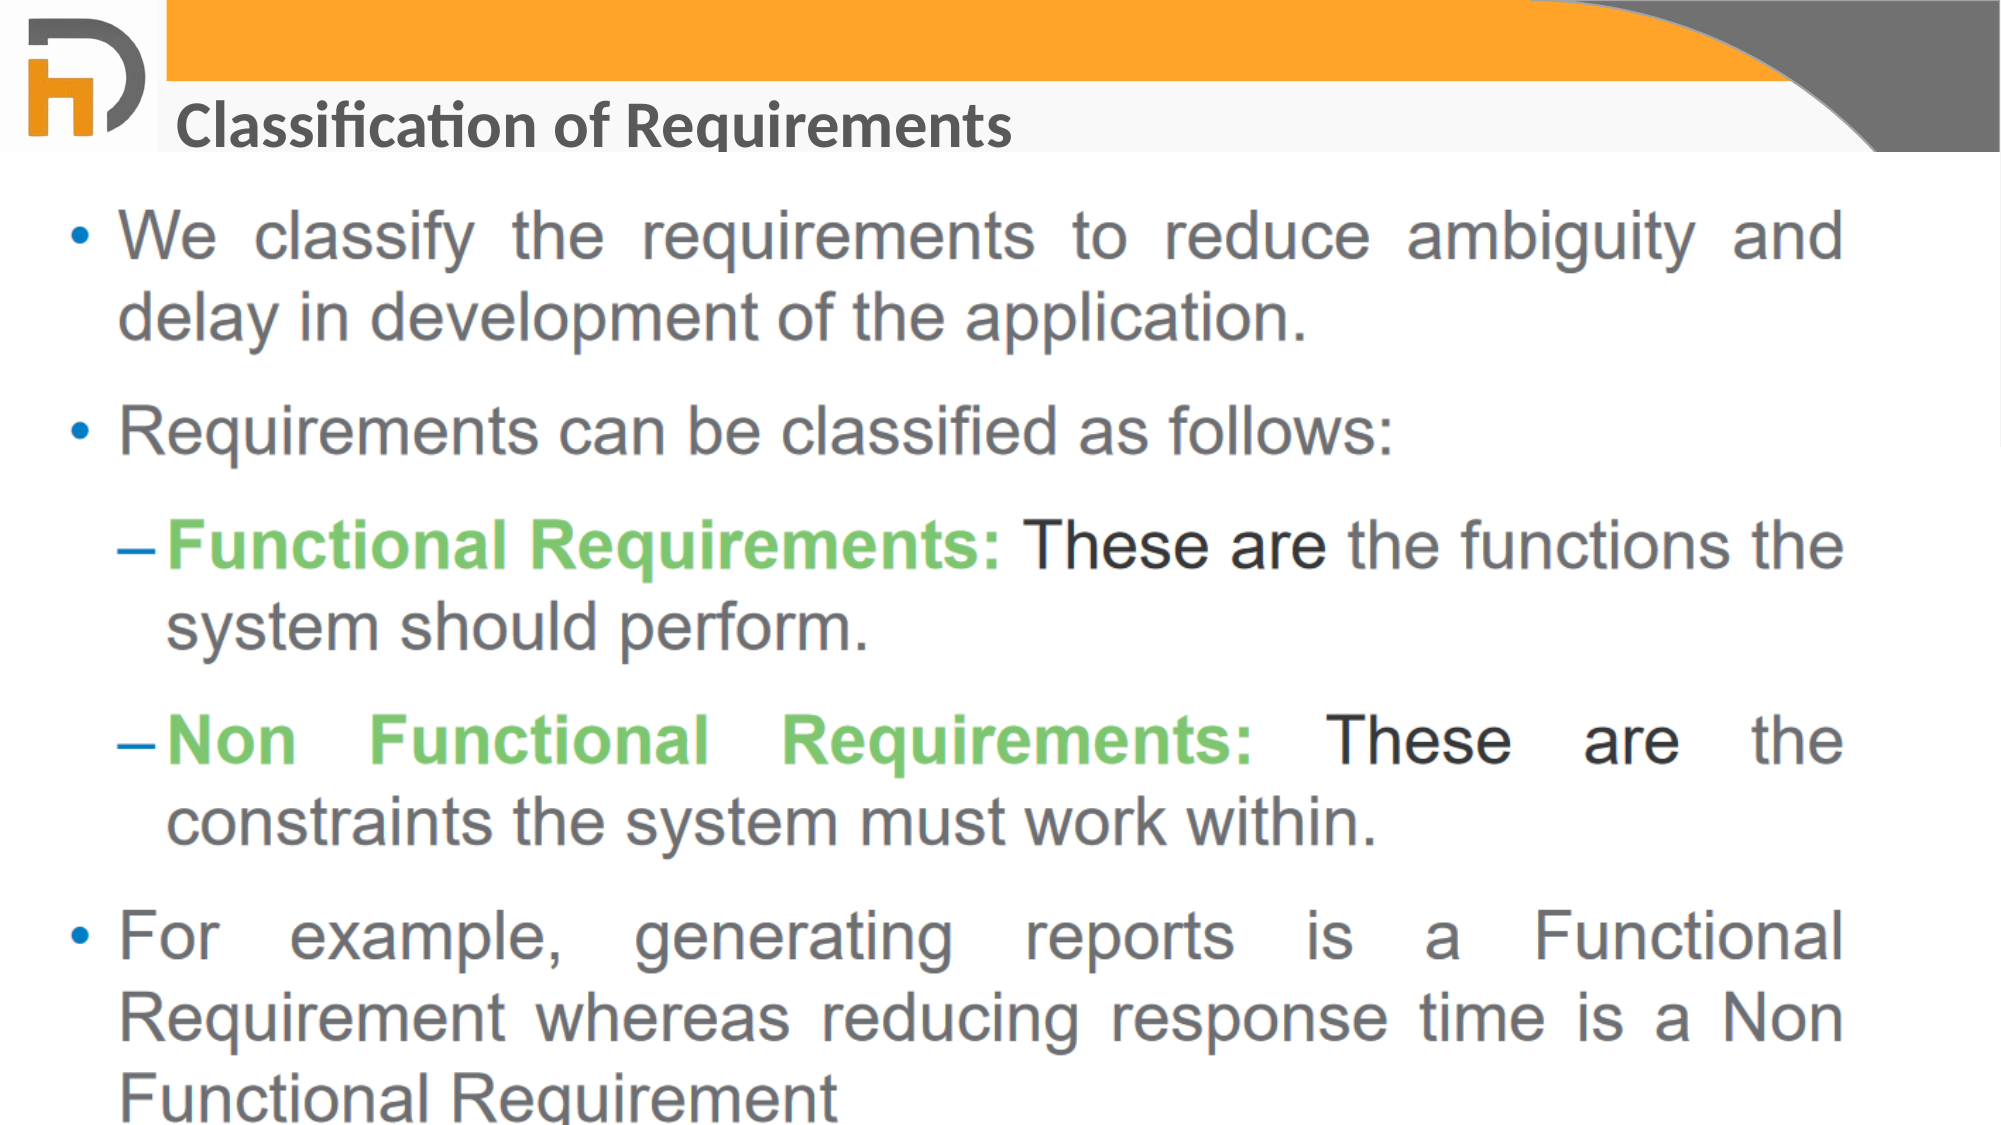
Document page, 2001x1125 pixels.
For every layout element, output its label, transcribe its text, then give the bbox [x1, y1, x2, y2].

text_box Classification of Requirements [162, 73, 1163, 152]
picture [0, 0, 2000, 1125]
